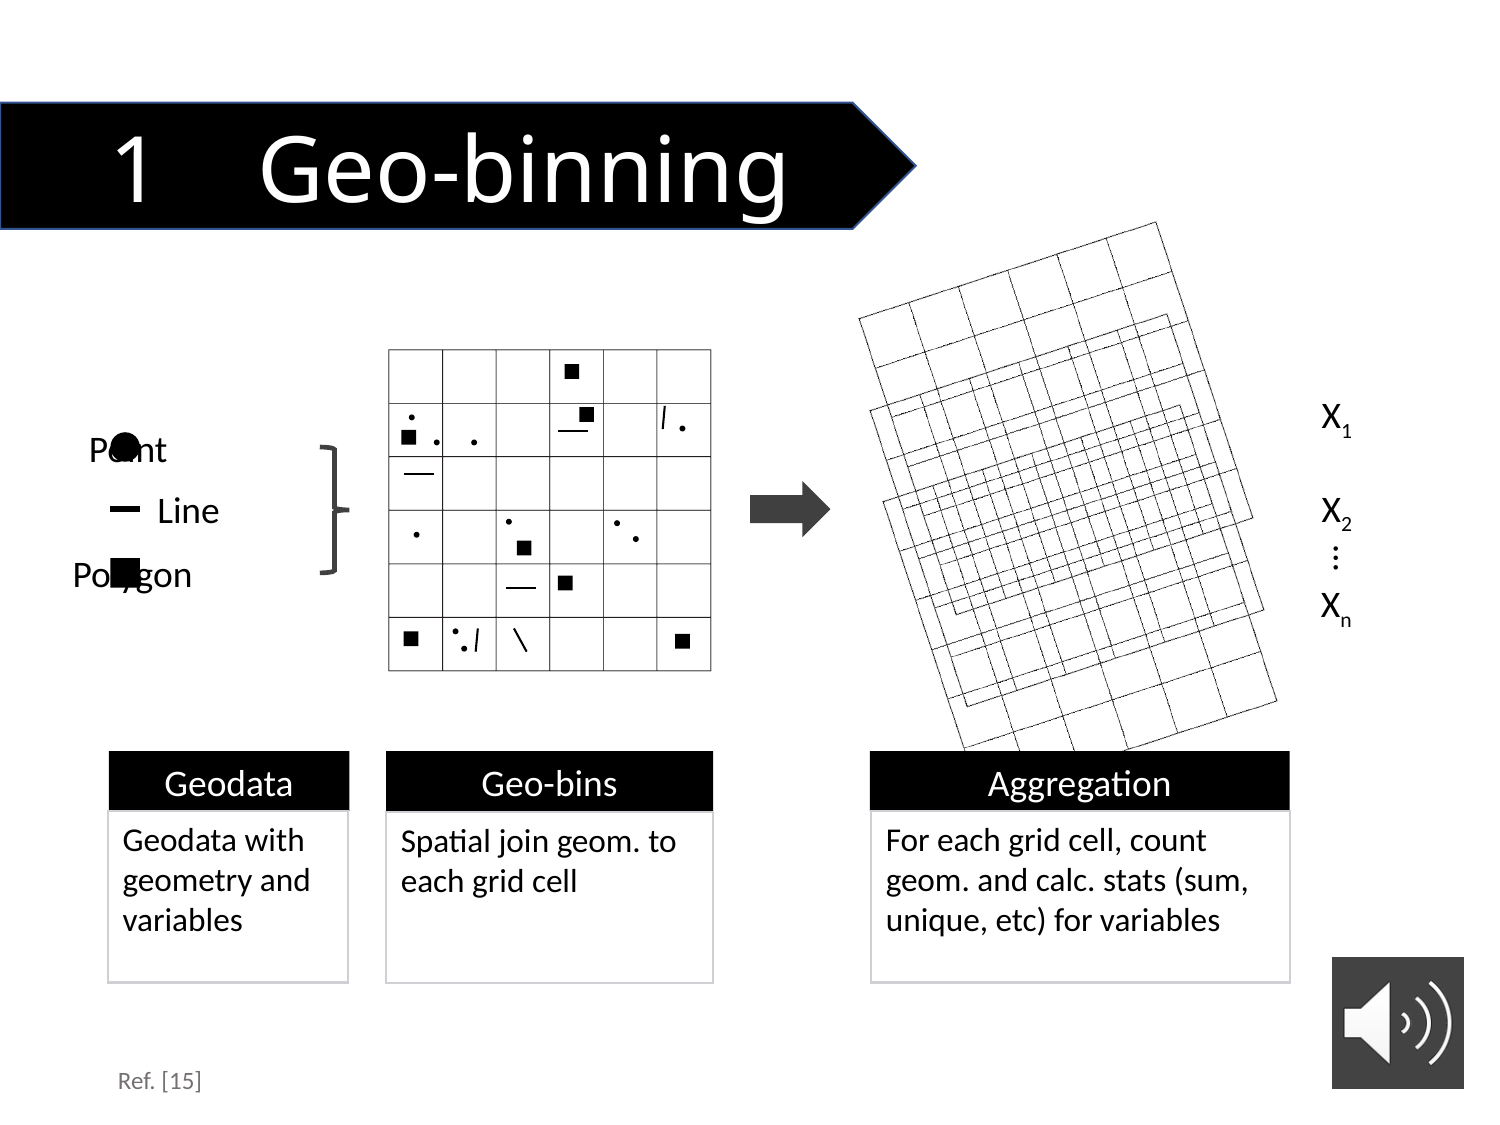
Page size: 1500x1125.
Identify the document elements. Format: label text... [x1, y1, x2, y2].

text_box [513, 628, 527, 652]
text_box Spatial join geom. to each grid cell [385, 811, 714, 984]
picture [1037, 212, 1174, 253]
picture [849, 300, 892, 553]
text_box Ref. [15] [103, 1057, 238, 1102]
text_box Geo-bins [386, 751, 714, 811]
text_box For each grid cell, count geom. and calc. stats (sum, unique, etc) for variables [870, 810, 1291, 984]
text_box Geodata with geometry and variables [107, 810, 349, 984]
slide_number 9 [1059, 1042, 1397, 1103]
text_box [748, 478, 832, 540]
picture [380, 341, 719, 679]
picture [1331, 956, 1465, 1090]
text_box Aggregation [869, 751, 1290, 811]
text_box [110, 432, 249, 588]
text_box Geodata [108, 751, 350, 811]
text_box 1 Geo-binning [0, 101, 918, 230]
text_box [892, 253, 1452, 765]
text_box [319, 446, 350, 574]
